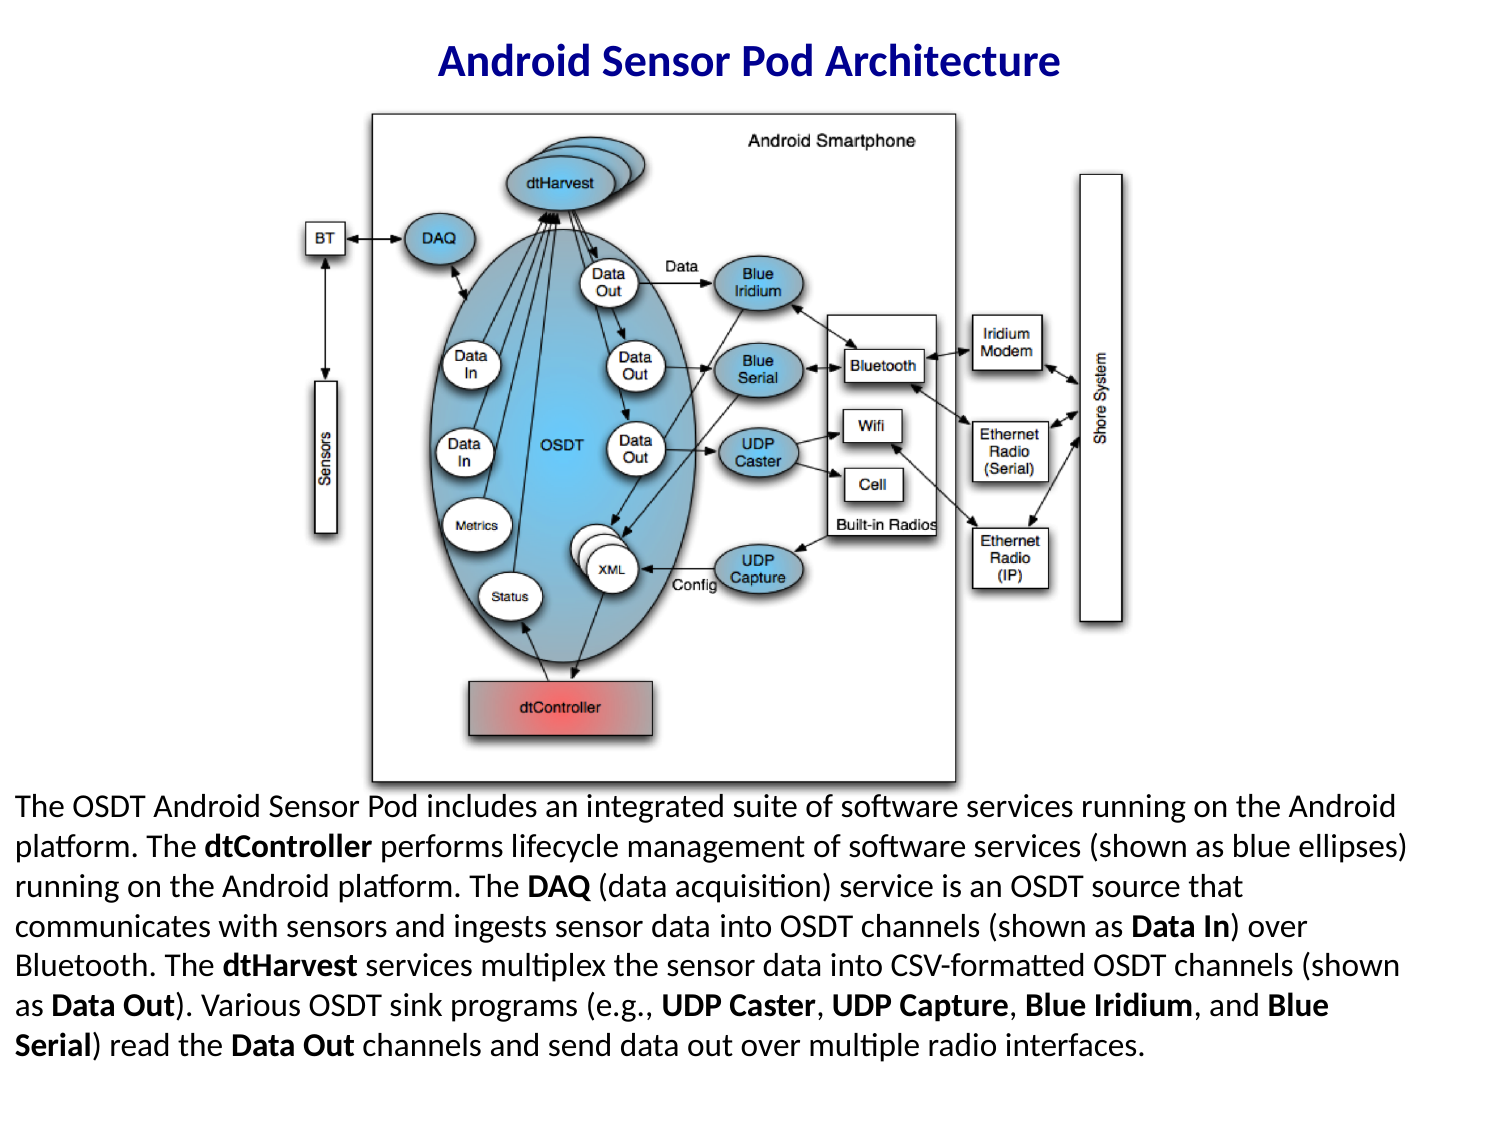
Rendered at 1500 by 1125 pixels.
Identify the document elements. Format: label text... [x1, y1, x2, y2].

picture [277, 93, 1149, 811]
text_box The OSDT Android Sensor Pod includes an integrated suite of software services running on the Android platform. The dtController performs lifecycle management of software services (shown as blue ellipses) running on the Android platform. The DAQ (data acquisition) service is an OSDT source that communicates with sensors and ingests sensor data into OSDT channels (shown as Data In) over Bluetooth. The dtHarvest services multiplex the sensor data into CSV-formatted OSDT channels (shown as Data Out). Various OSDT sink programs (e.g., UDP Caster, UDP Capture, Blue Iridium, and Blue Serial) read the Data Out channels and send data out over multiple radio interfaces. [0, 776, 1425, 1071]
title Android Sensor Pod Architecture [75, 22, 1425, 94]
